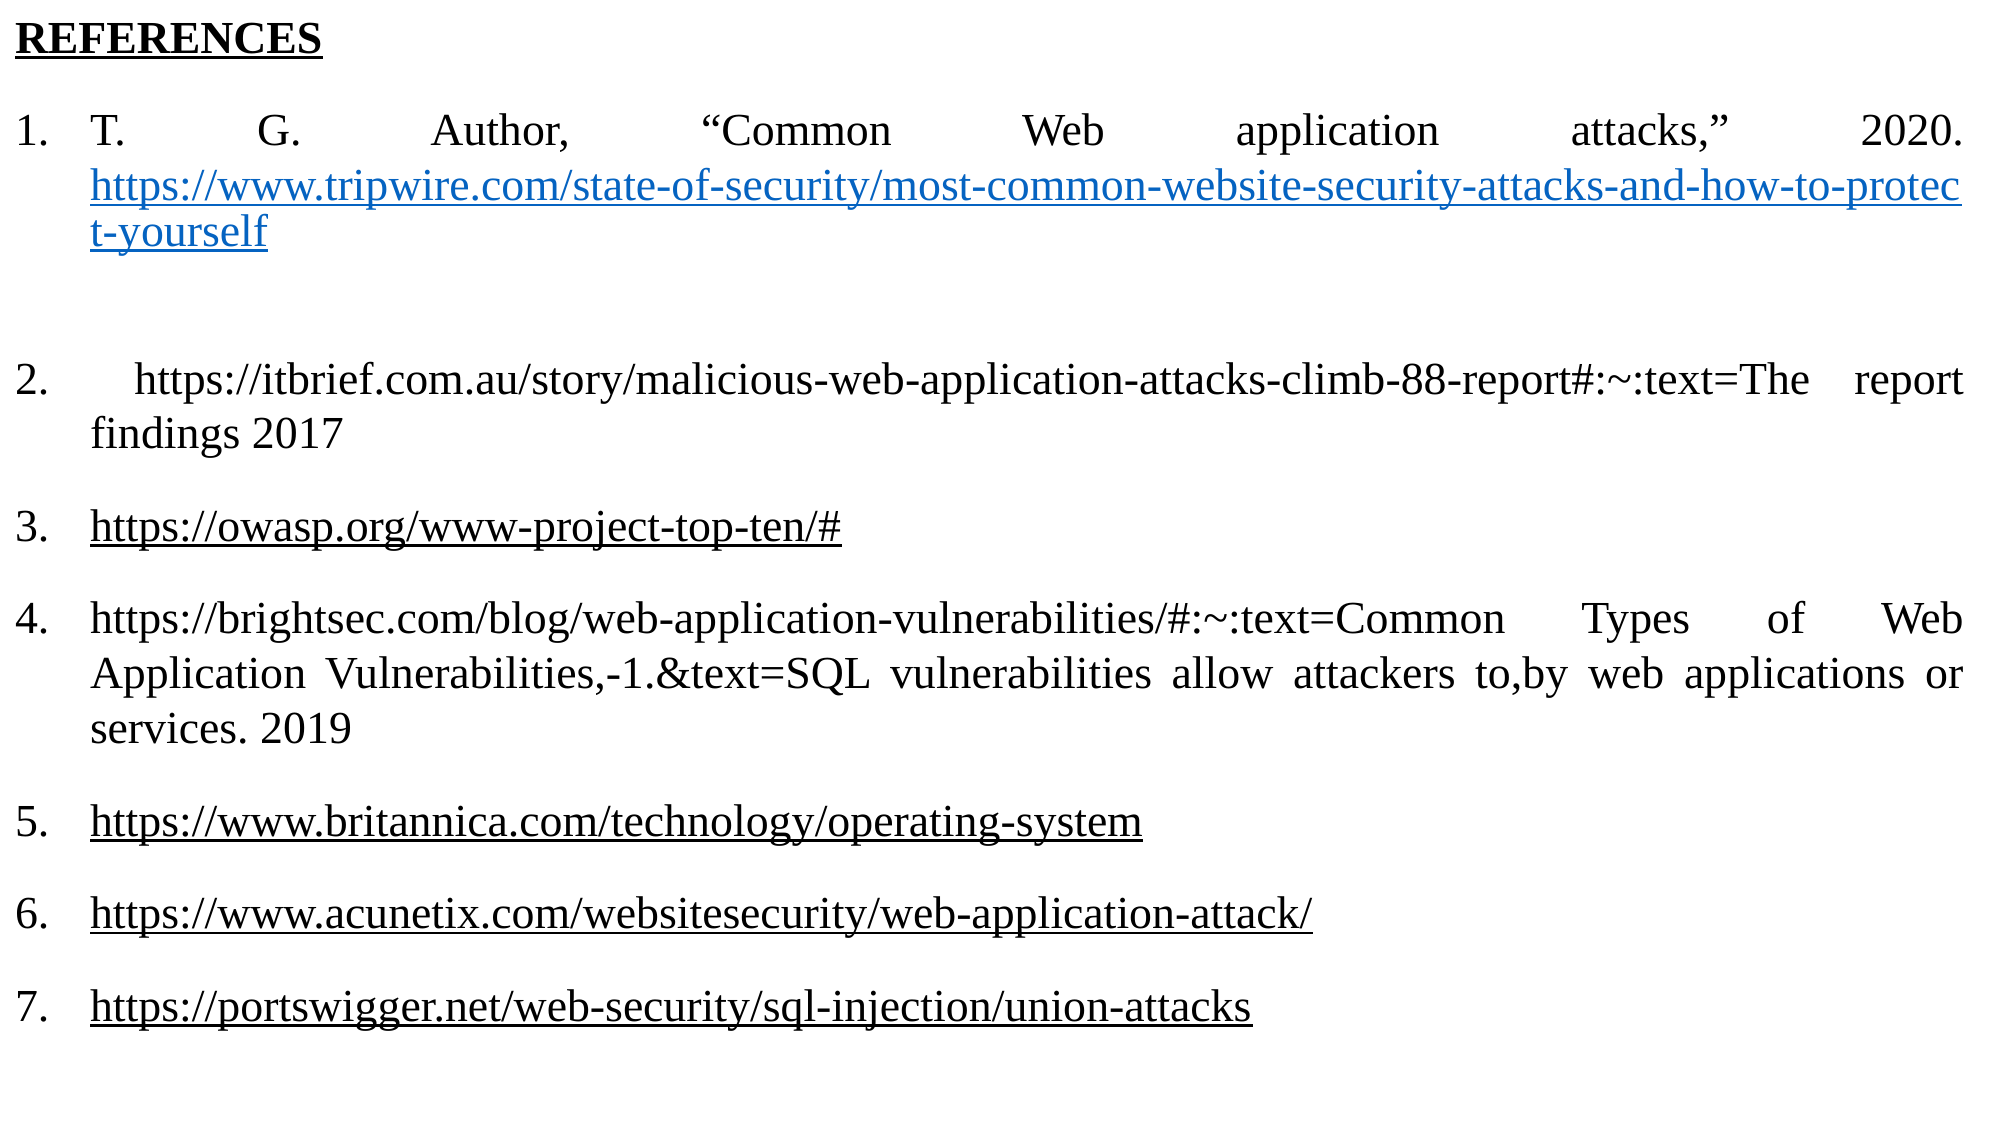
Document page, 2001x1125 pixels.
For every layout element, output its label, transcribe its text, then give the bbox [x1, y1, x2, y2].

list REFERENCES T. G. Author, “Common Web application attacks,” 2020. https://www.tripwire.com/state-of-security/most-common-website-security-attacks-and-how-to-protect-yourself https://itbrief.com.au/story/malicious-web-application-attacks-climb-88-report#:~:text=The report findings 2017 https://owasp.org/www-project-top-ten/# https://brightsec.com/blog/web-application-vulnerabilities/#:~:text=Common Types of Web Application Vulnerabilities,-1.&text=SQL vulnerabilities allow attackers to,by web applications or services. 2019 https://www.britannica.com/technology/operating-system https://www.acunetix.com/websitesecurity/web-application-attack/ https://portswigger.net/web-security/sql-injection/union-attacks [0, 0, 1980, 1125]
